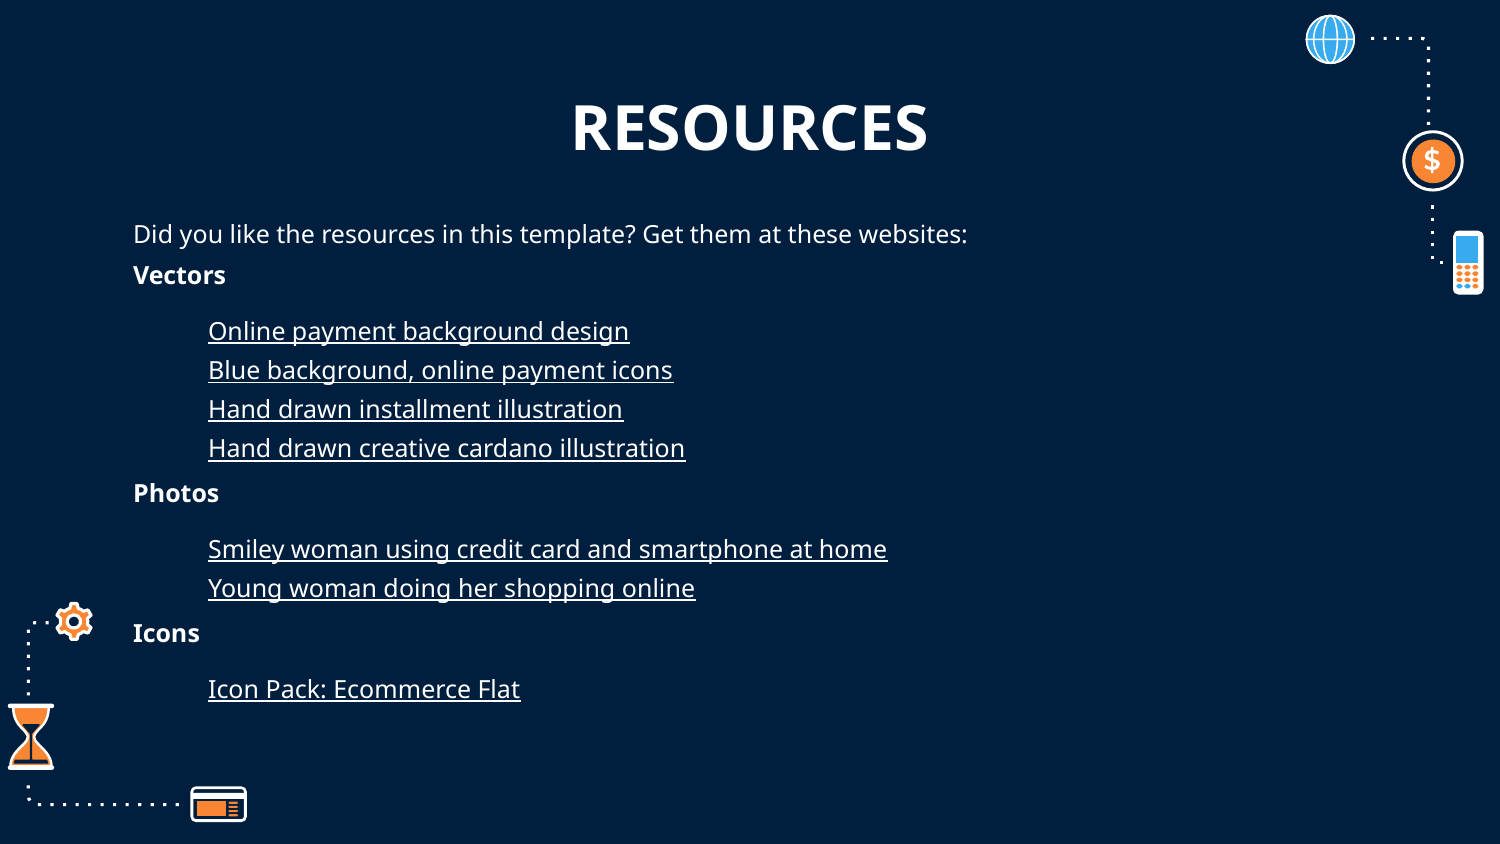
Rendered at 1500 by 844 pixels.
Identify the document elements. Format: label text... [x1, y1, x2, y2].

text_box Did you like the resources in this template? Get them at these websites: Vectors Online payment background design Blue background, online payment icons Hand drawn installment illustration Hand drawn creative cardano illustration Photos Smiley woman using credit card and smartphone at home Young woman doing her shopping online Icons Icon Pack: Ecommerce Flat [118, 199, 1382, 690]
title RESOURCES [118, 72, 1382, 167]
